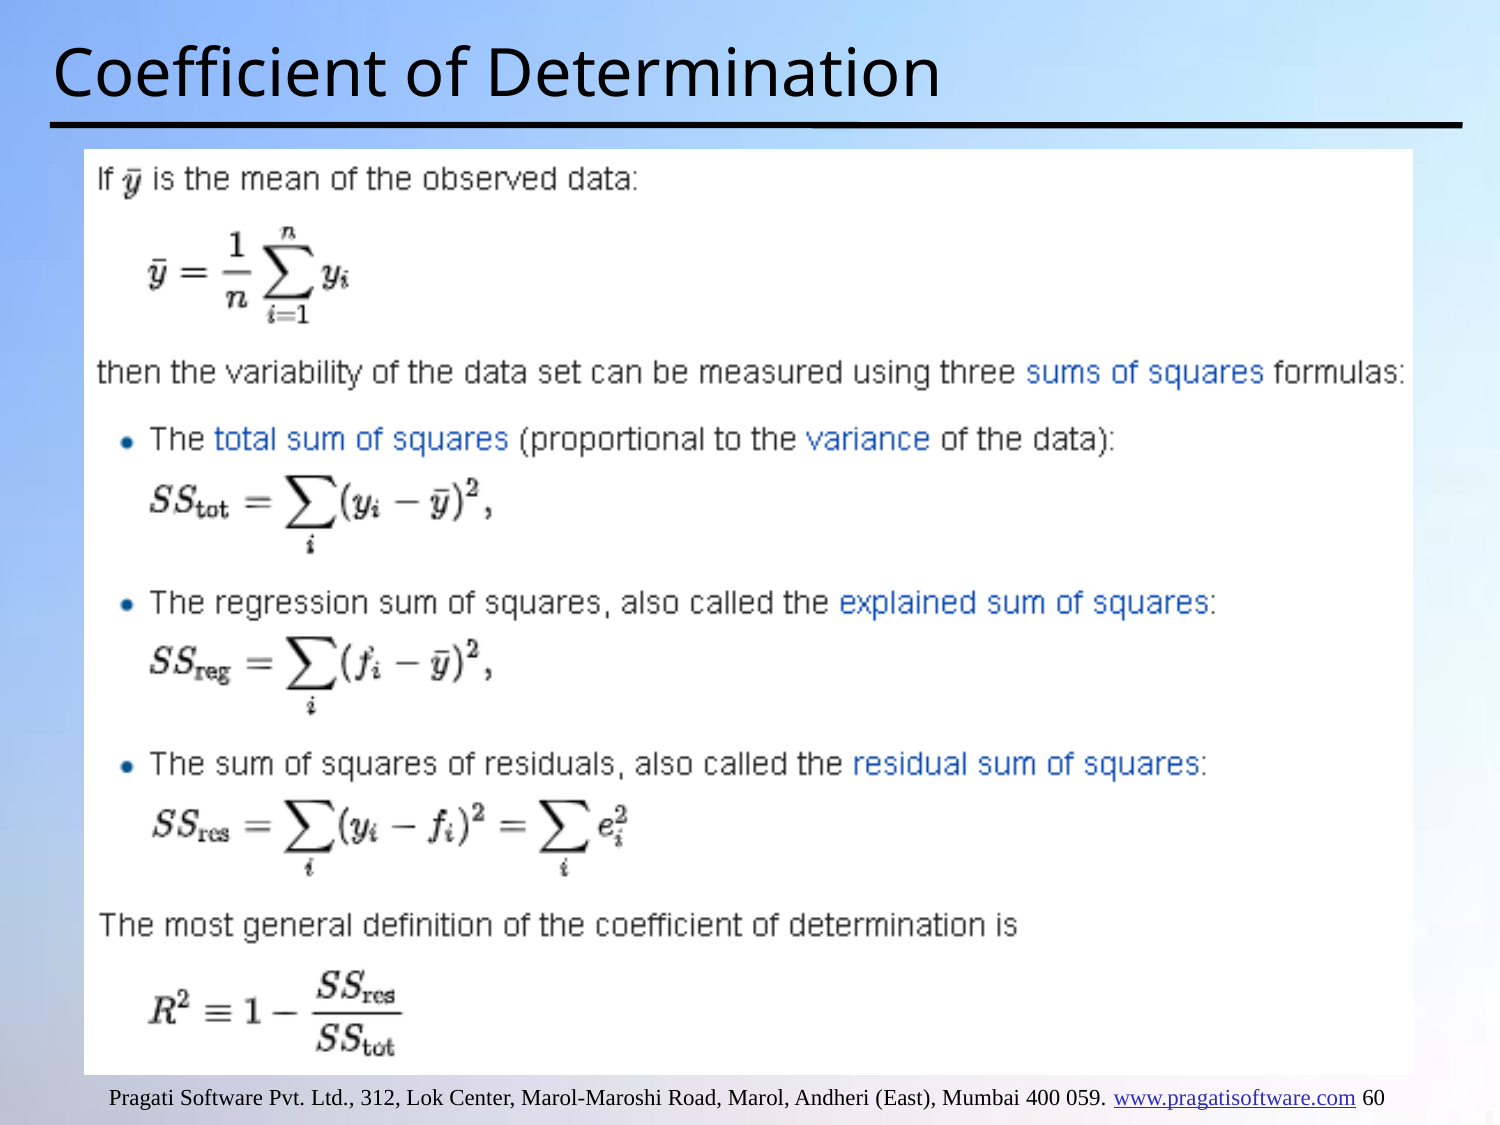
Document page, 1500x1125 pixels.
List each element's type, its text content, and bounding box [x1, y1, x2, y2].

title Coefficient of Determination [37, 0, 1462, 137]
picture [0, 0, 1500, 1125]
